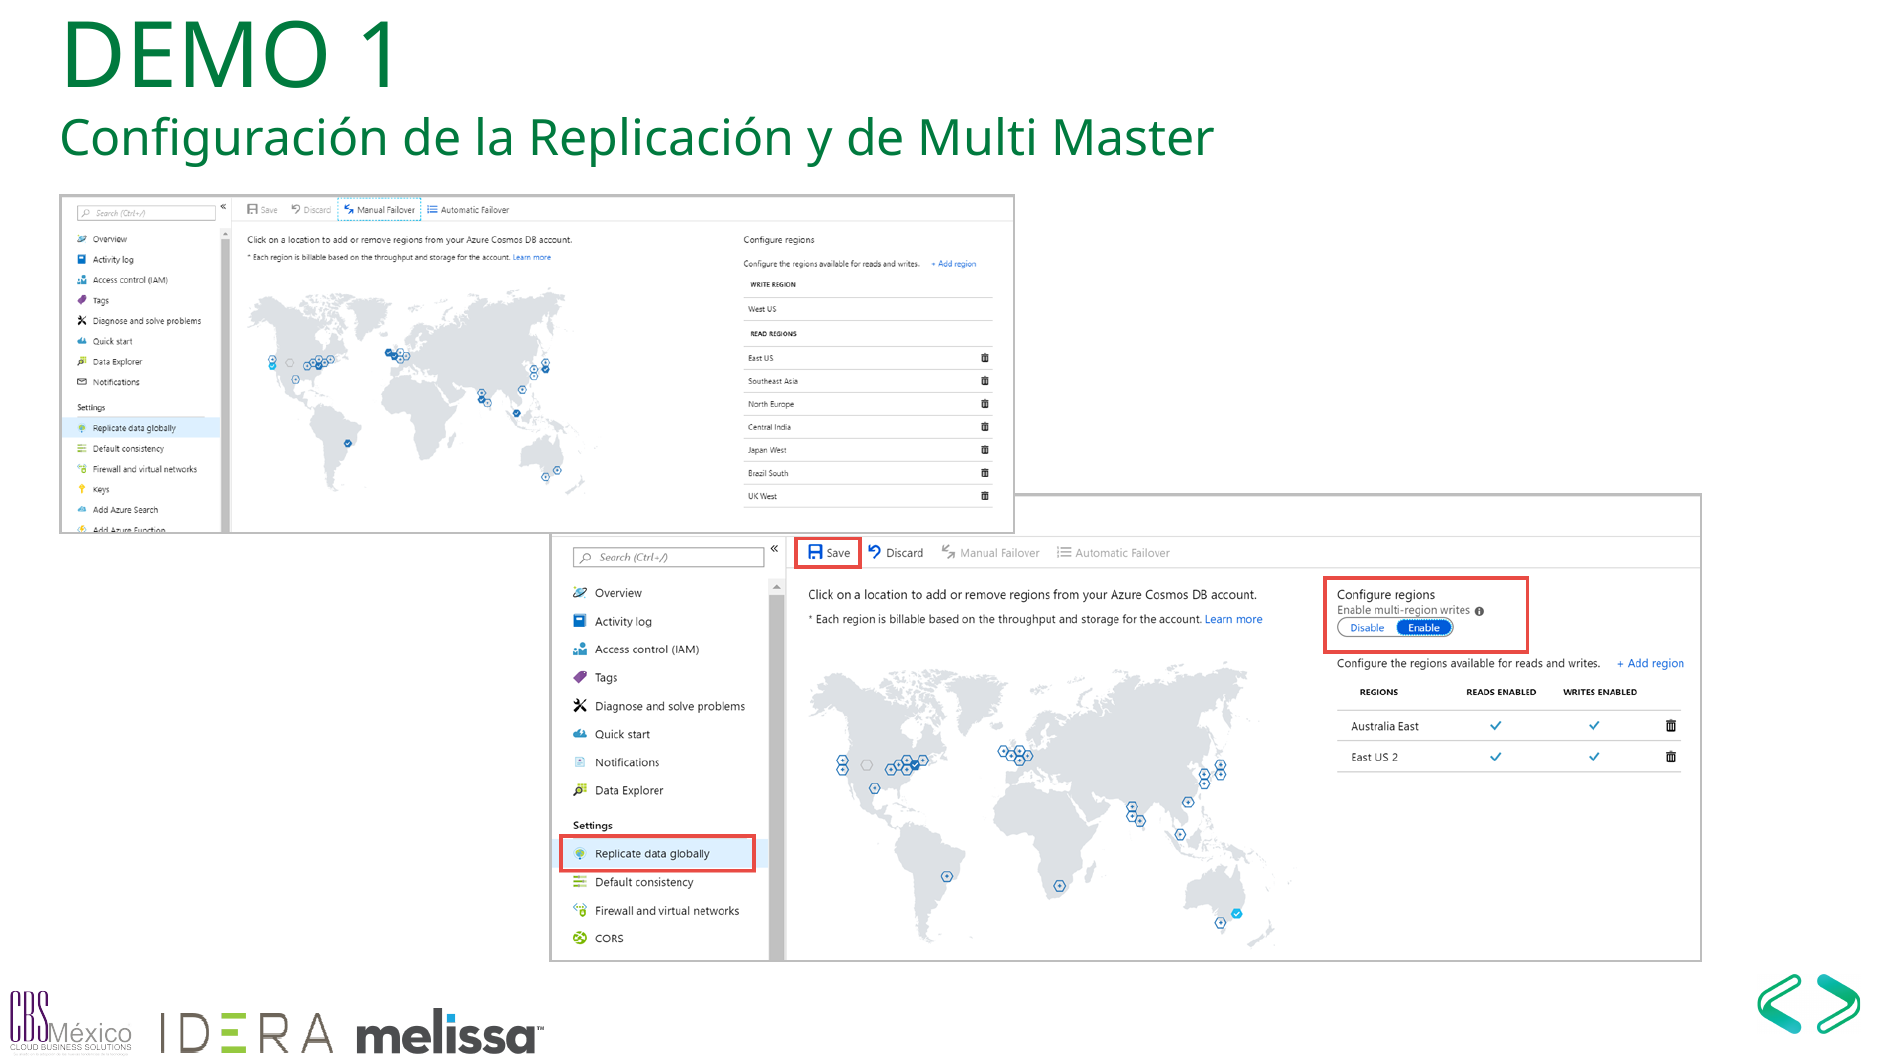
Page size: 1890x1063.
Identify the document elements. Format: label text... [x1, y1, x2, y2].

picture [161, 1013, 333, 1053]
picture [5, 986, 134, 1061]
picture [58, 194, 1702, 962]
title DEMO 1 Configuración de la Replicación y de Multi Master [59, 76, 1831, 195]
picture [346, 987, 553, 1063]
